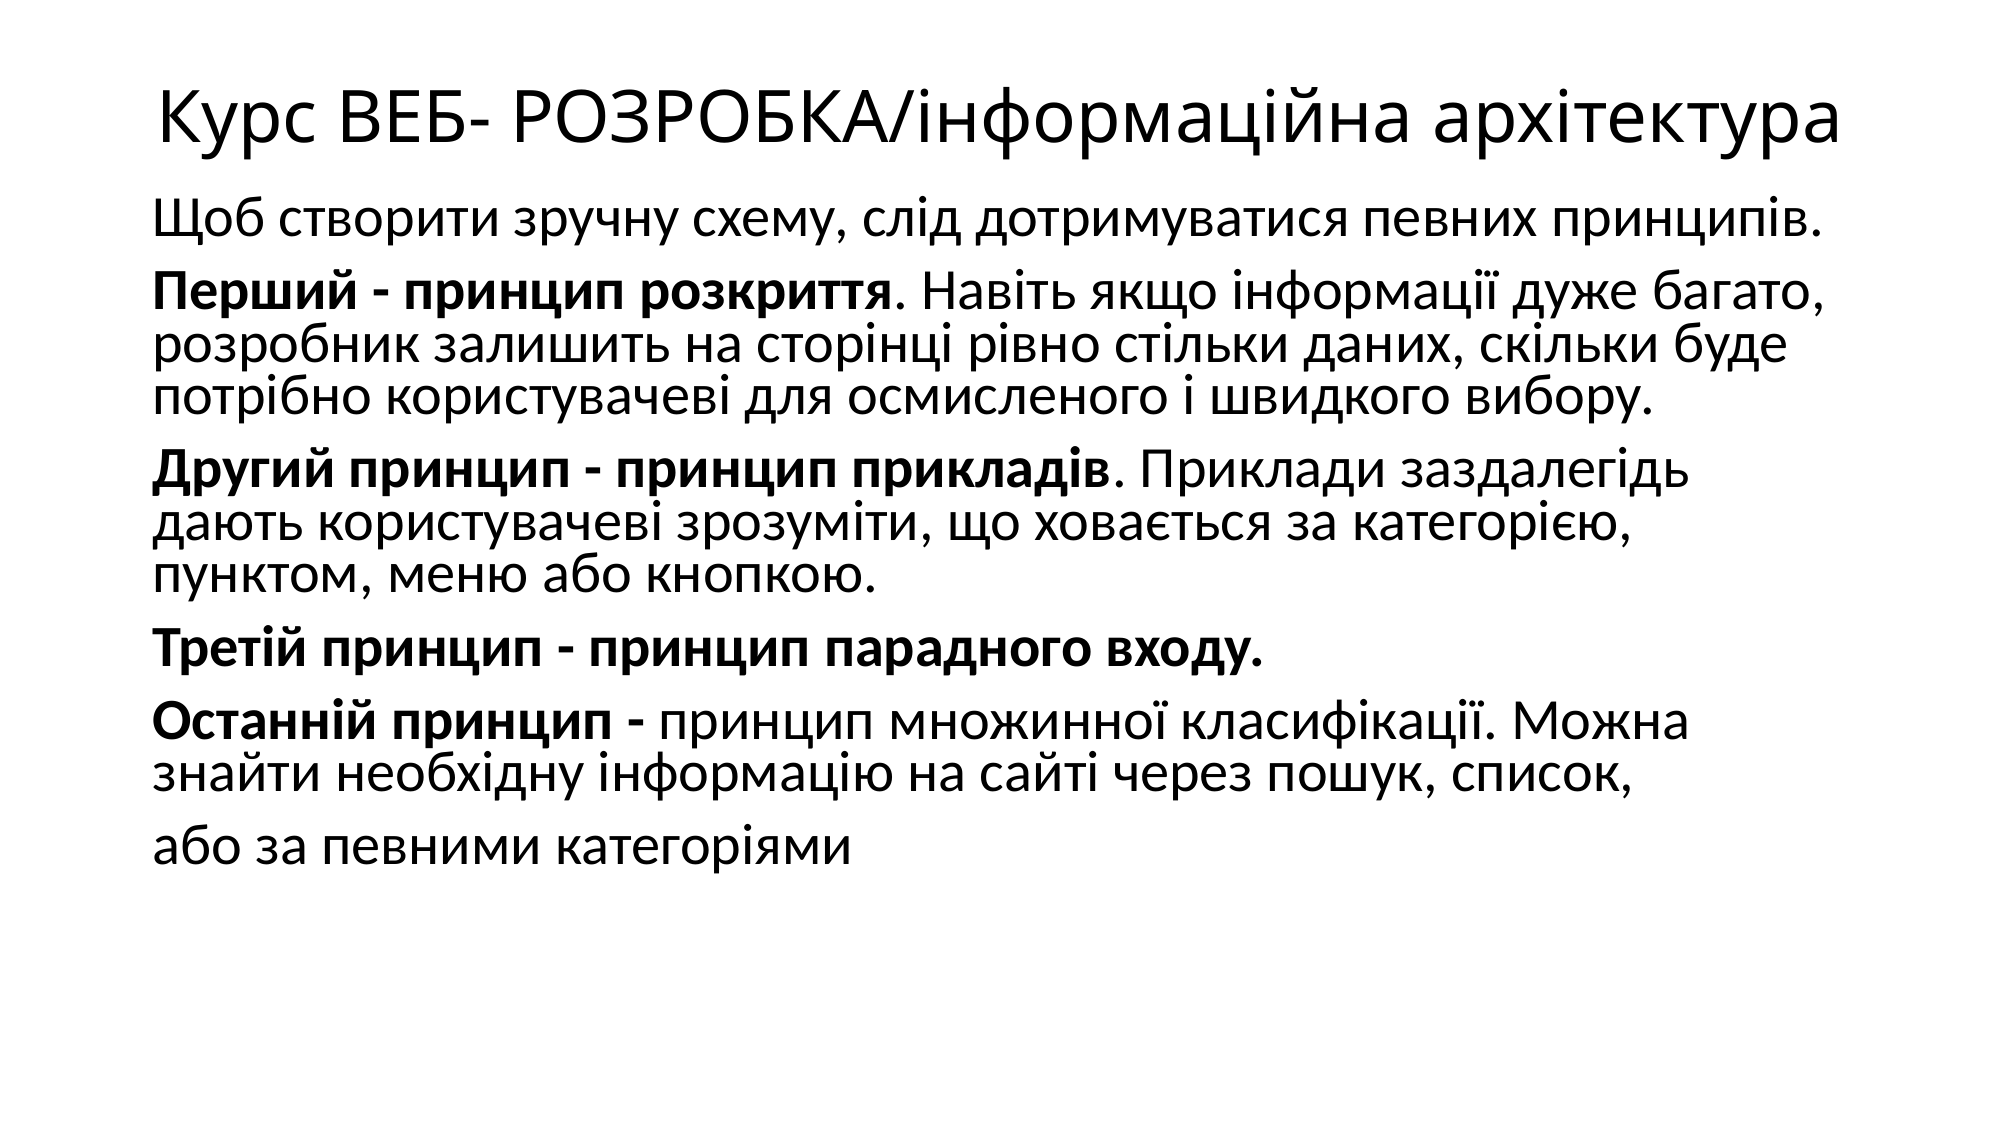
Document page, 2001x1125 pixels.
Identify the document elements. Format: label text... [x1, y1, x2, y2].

title Курс ВЕБ- РОЗРОБКА/інформаційна архітектура [137, 59, 1863, 171]
list Щоб створити зручну схему, слід дотримуватися певних принципів. Перший - принцип розкриття. Навіть якщо інформації дуже багато, розробник залишить на сторінці рівно стільки даних, скільки буде потрібно користувачеві для осмисленого і швидкого вибору. Другий принцип - принцип прикладів. Приклади заздалегідь дають користувачеві зрозуміти, що ховається за категорією, пунктом, меню або кнопкою. Третій принцип - принцип парадного входу. Останній принцип - принцип множинної класифікації. Можна знайти необхідну інформацію на сайті через пошук, список, або за певними категоріями [137, 186, 1863, 1064]
